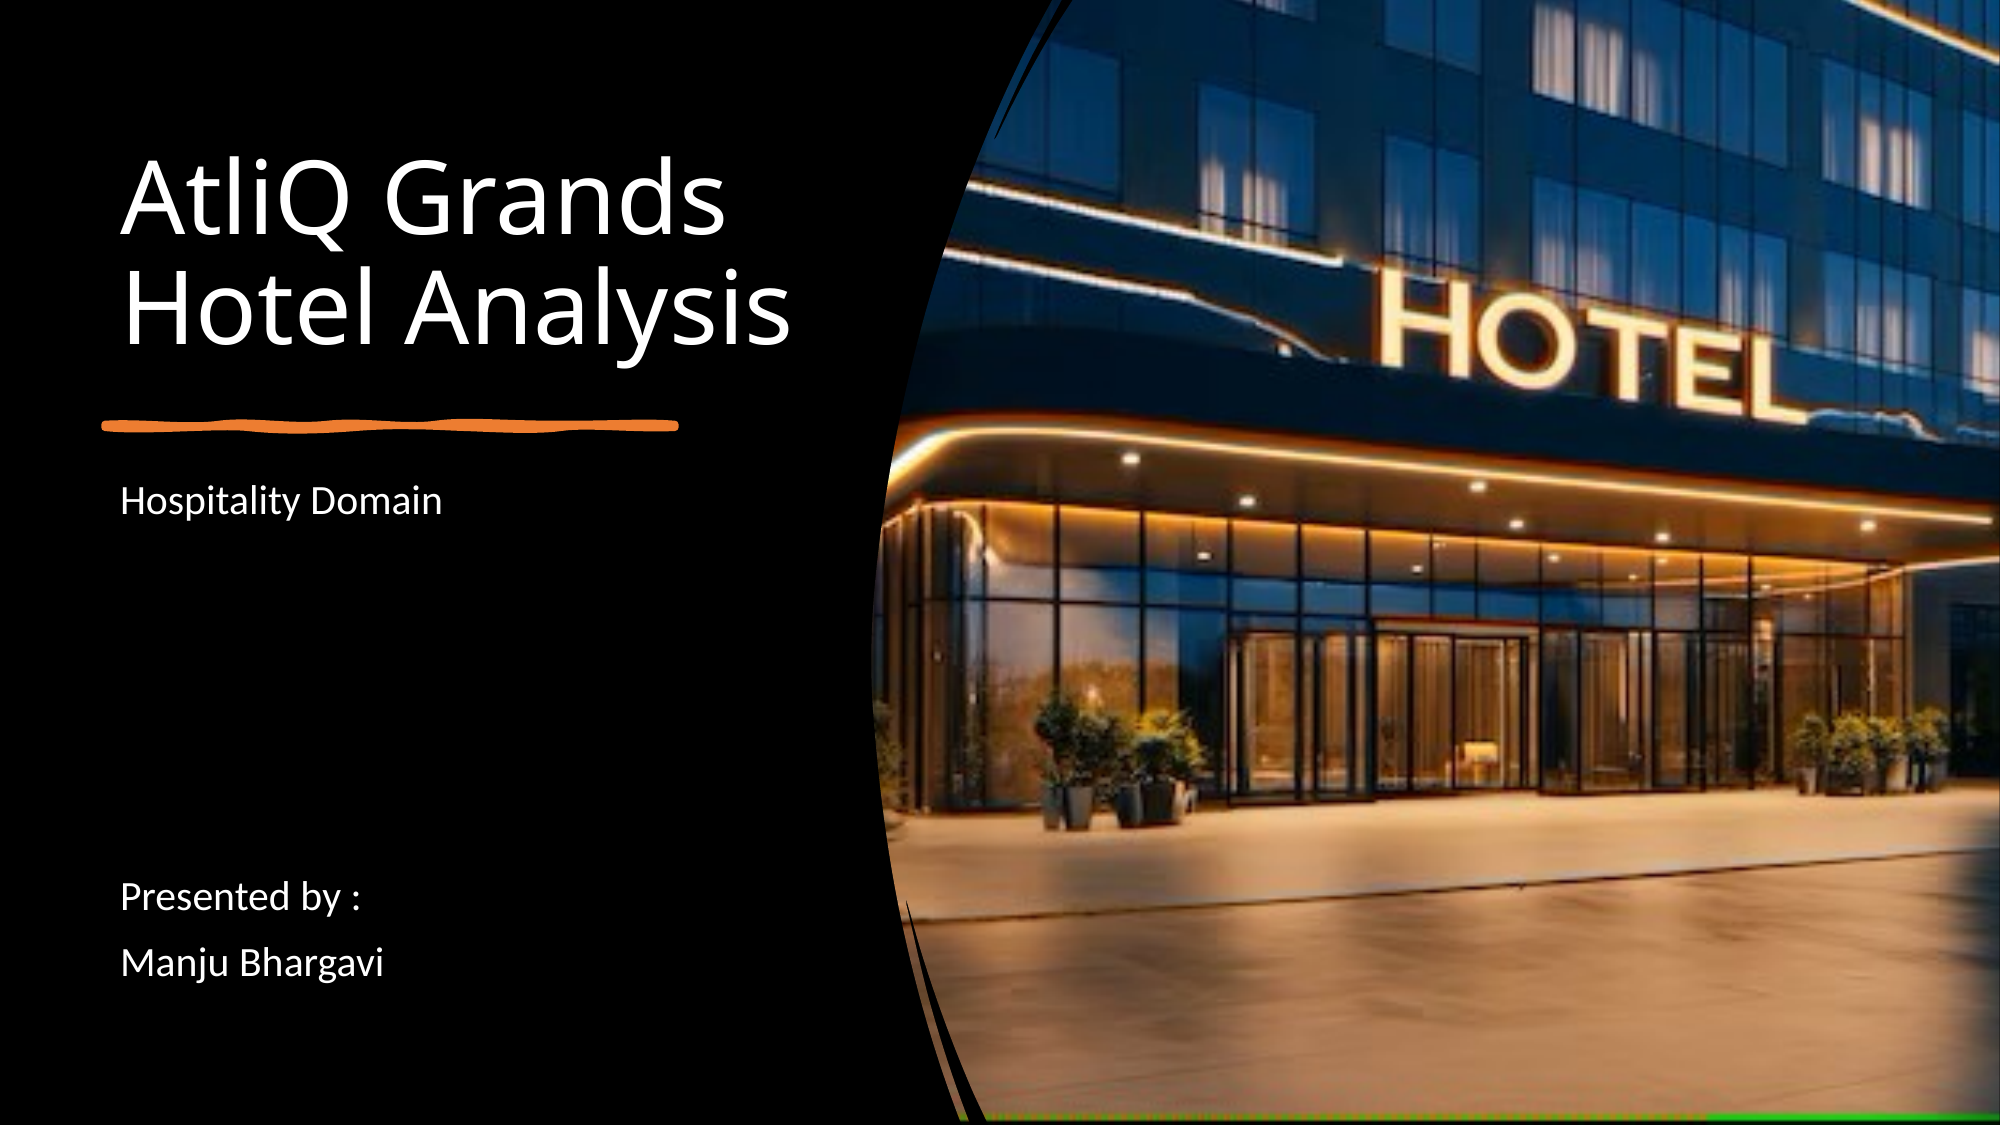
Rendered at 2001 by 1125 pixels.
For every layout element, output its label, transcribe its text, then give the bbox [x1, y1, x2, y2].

list Hospitality Domain Presented by : Manju Bhargavi [105, 471, 802, 1016]
text_box [0, 0, 871, 1125]
picture [871, 0, 2000, 1125]
title AtliQ Grands Hotel Analysis [105, 53, 822, 375]
text_box [103, 421, 676, 431]
